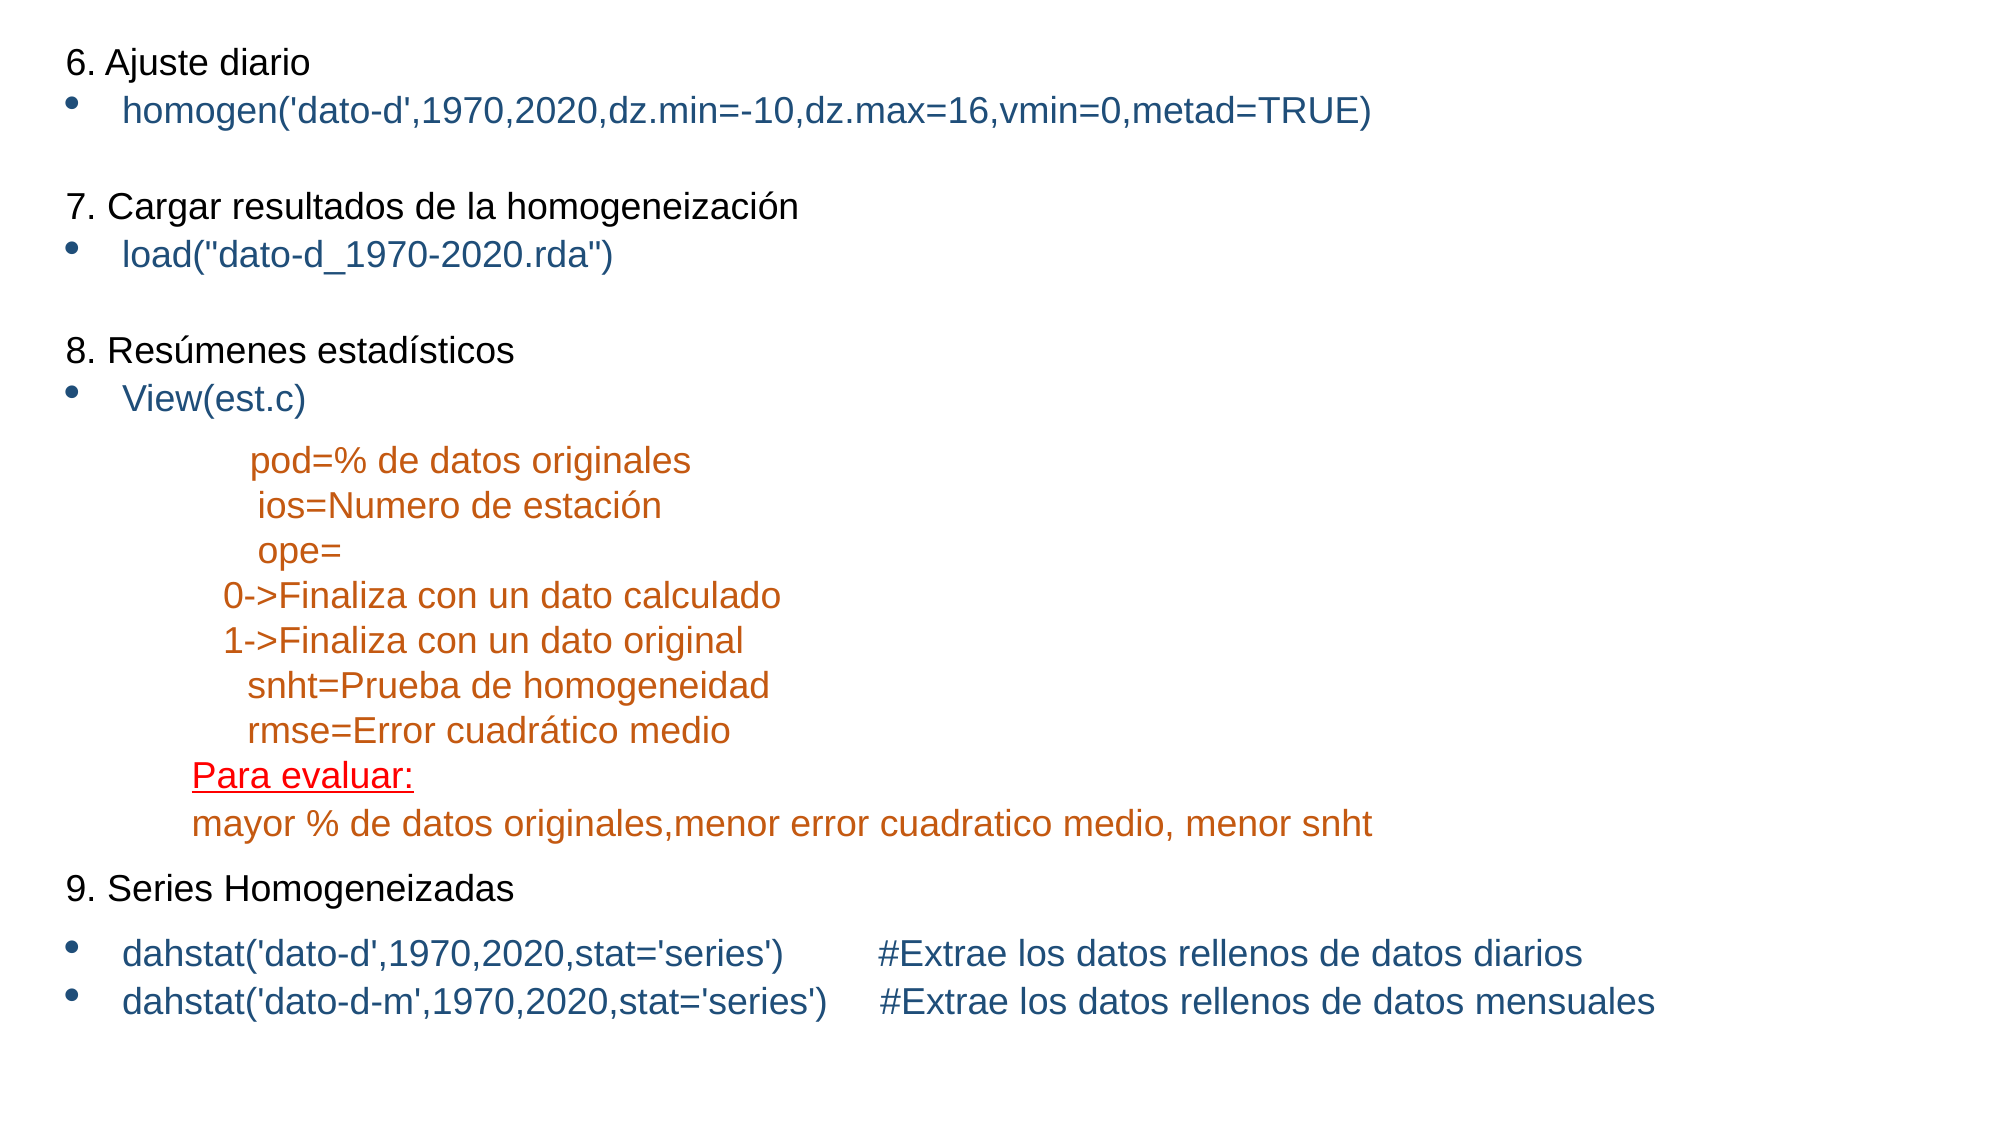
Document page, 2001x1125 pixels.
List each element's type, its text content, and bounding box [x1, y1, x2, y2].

text_box 6. Ajuste diario homogen('dato-d',1970,2020,dz.min=-10,dz.max=16,vmin=0,metad=TRUE) 7. Cargar resultados de la homogeneización load("dato-d_1970-2020.rda") 8. Resúmenes estadísticos View(est.c) pod=% de datos originales ios=Numero de estación ope= 0->Finaliza con un dato calculado 1->Finaliza con un dato original snht=Prueba de homogeneidad rmse=Error cuadrático medio Para evaluar: mayor % de datos originales,menor error cuadratico medio, menor snht 9. Series Homogeneizadas dahstat('dato-d',1970,2020,stat='series') #Extrae los datos rellenos de datos diarios dahstat('dato-d-m',1970,2020,stat='series') #Extrae los datos rellenos de datos mensuales [50, 26, 1747, 1030]
